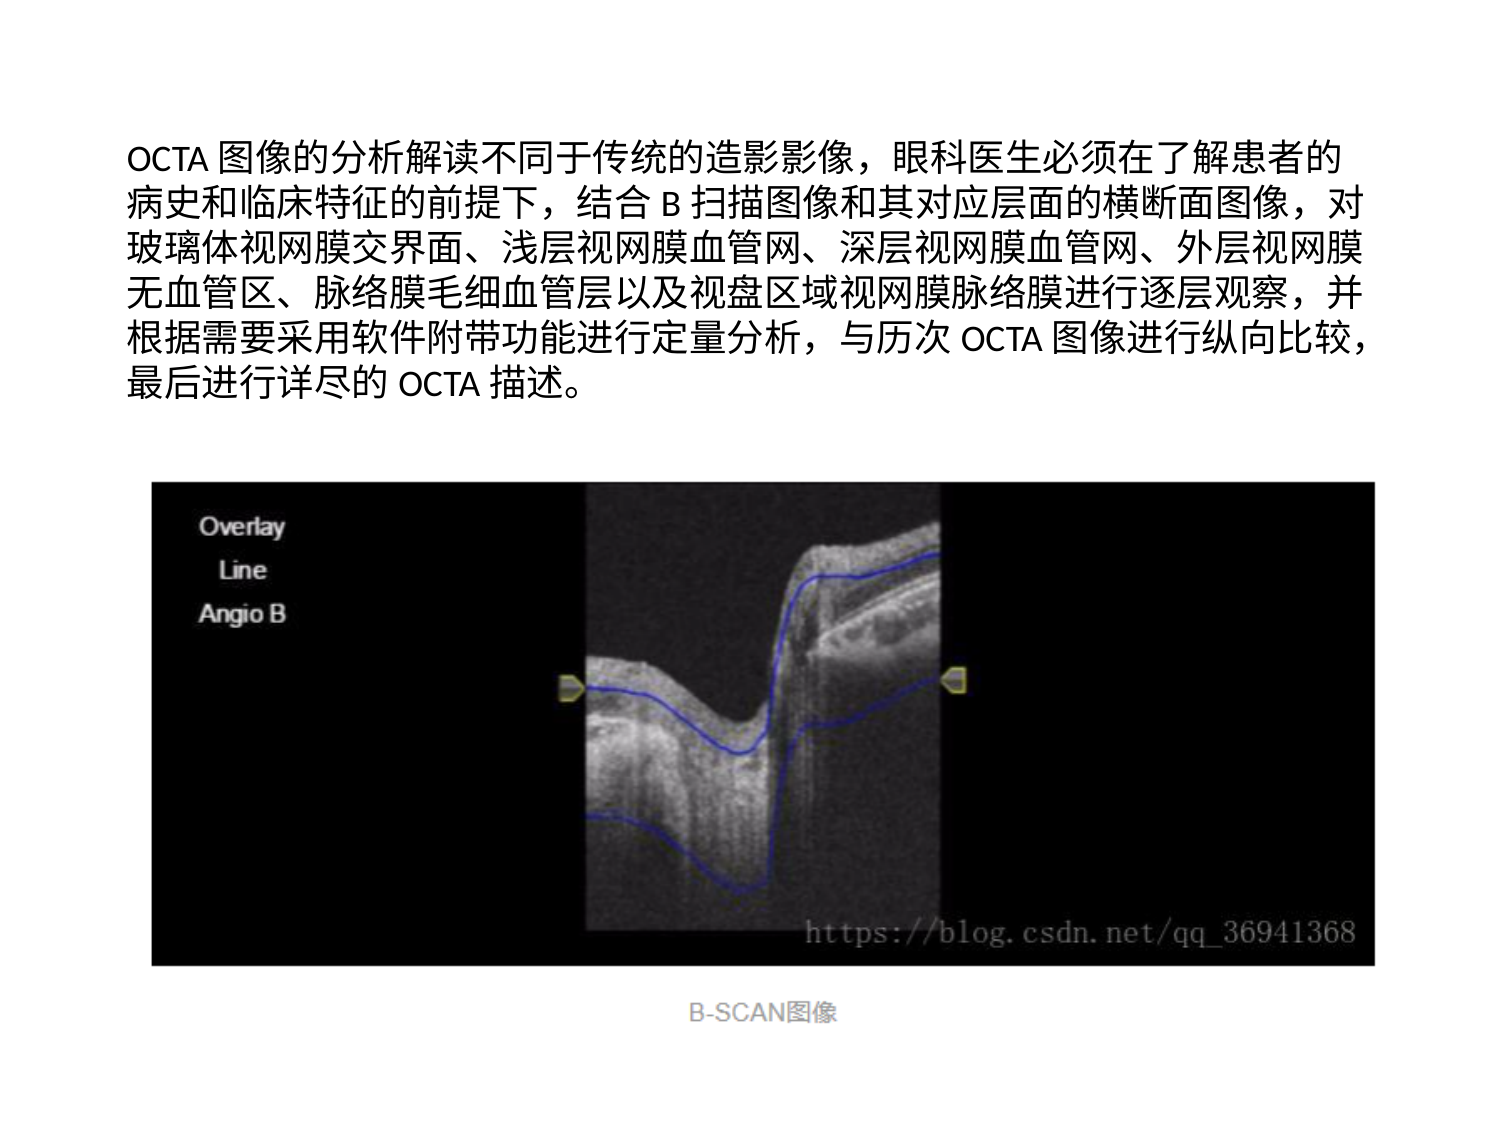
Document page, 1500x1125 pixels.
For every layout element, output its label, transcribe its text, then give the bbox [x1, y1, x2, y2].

text_box OCTA图像的分析解读不同于传统的造影影像，眼科医生必须在了解患者的病史和临床特征的前提下，结合B扫描图像和其对应层面的横断面图像，对玻璃体视网膜交界面、浅层视网膜血管网、深层视网膜血管网、外层视网膜无血管区、脉络膜毛细血管层以及视盘区域视网膜脉络膜进行逐层观察，并根据需要采用软件附带功能进行定量分析，与历次OCTA图像进行纵向比较，最后进行详尽的OCTA描述。 [112, 126, 1382, 412]
picture [147, 479, 1397, 1035]
